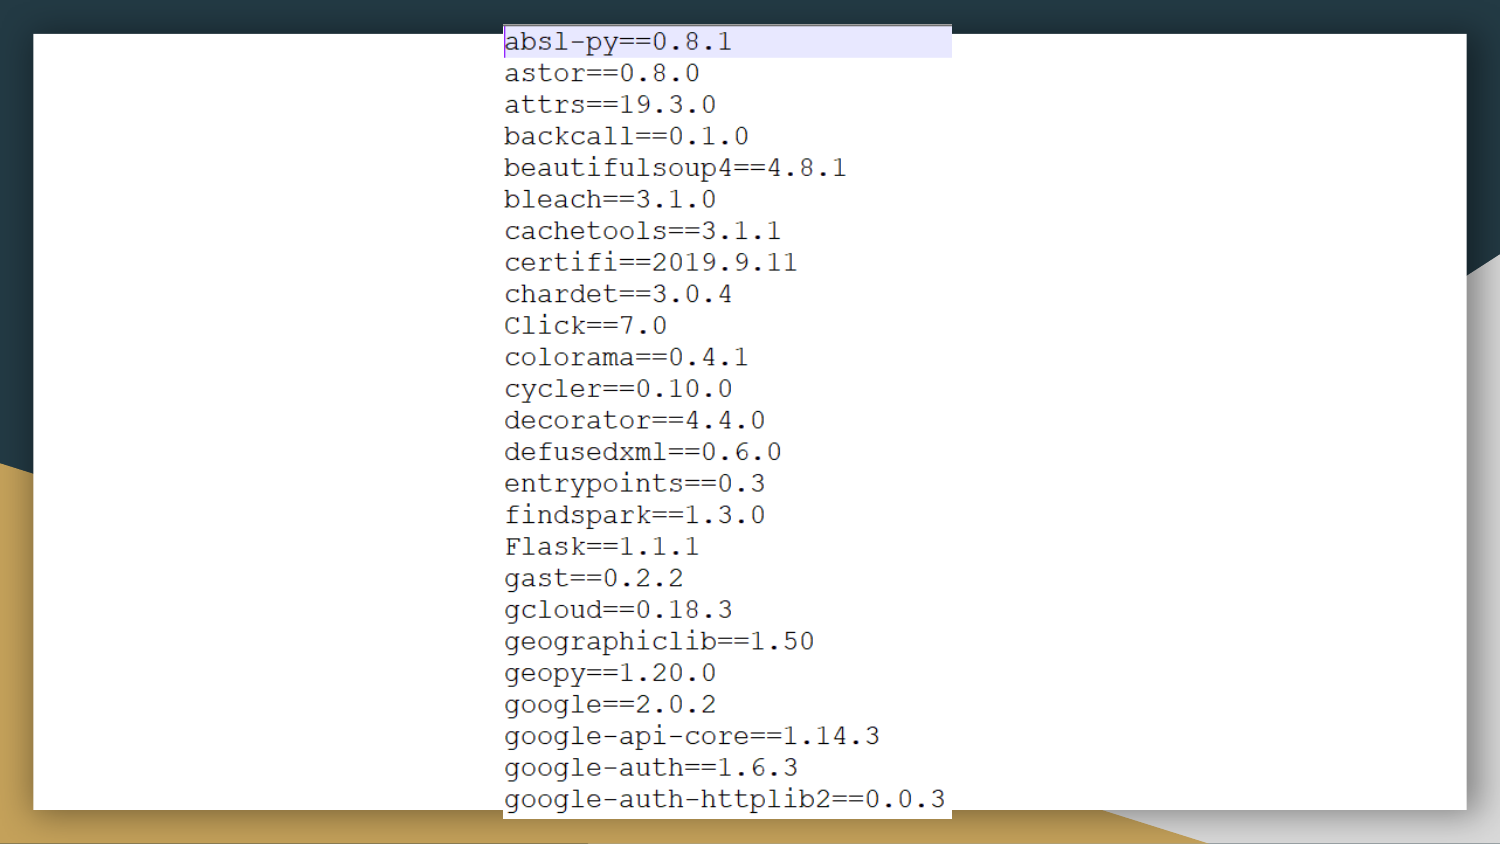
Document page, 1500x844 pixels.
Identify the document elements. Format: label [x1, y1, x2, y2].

picture [502, 24, 952, 819]
